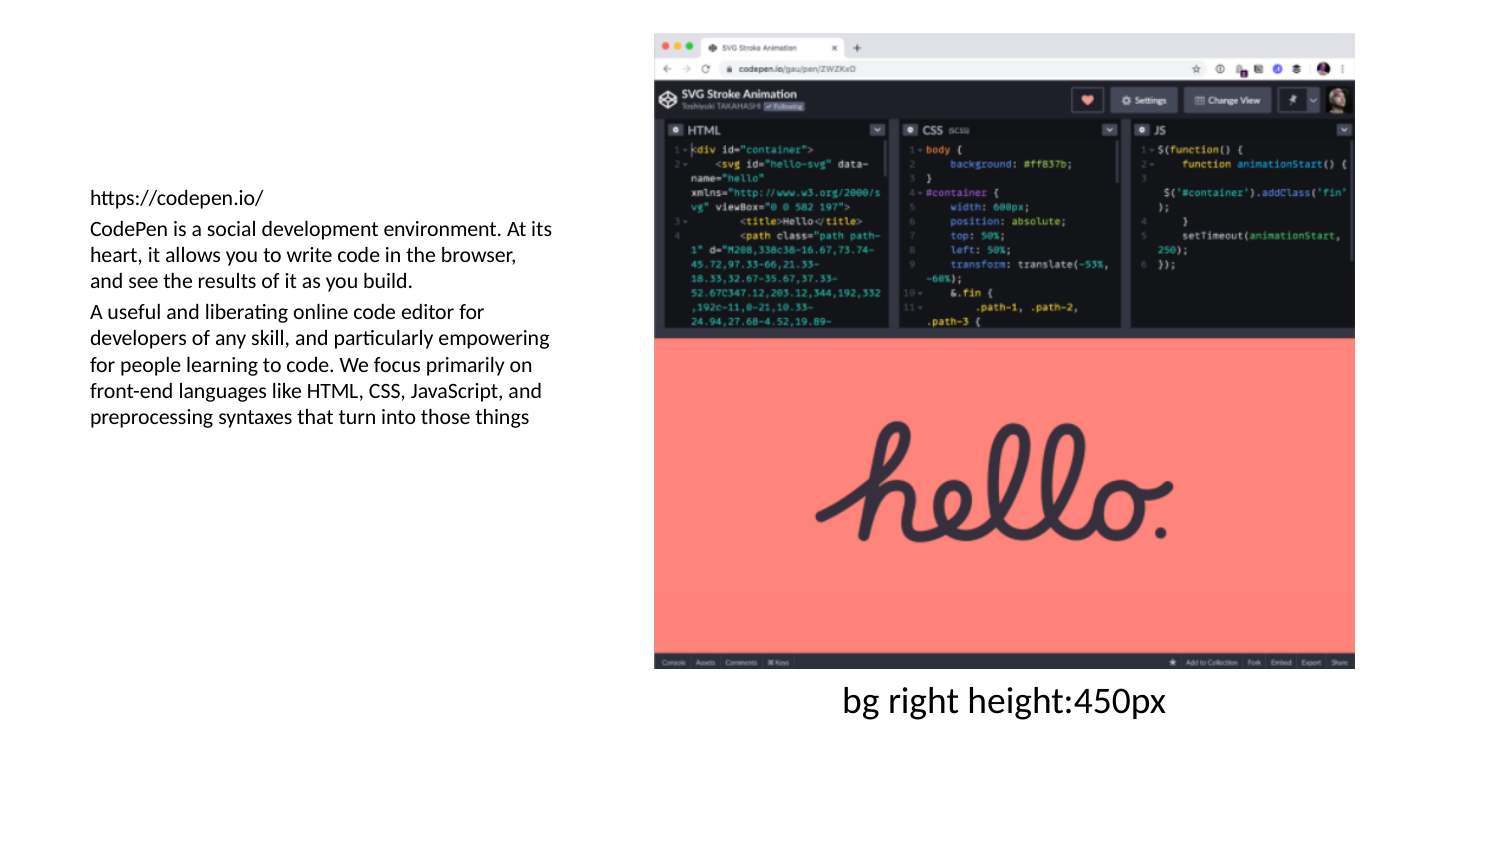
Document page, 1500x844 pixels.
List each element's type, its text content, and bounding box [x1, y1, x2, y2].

list https://codepen.io/ CodePen is a social development environment. At its heart, it allows you to write code in the browser, and see the results of it as you build. A useful and liberating online code editor for developers of any skill, and particularly empowering for people learning to code. We focus primarily on front-end languages like HTML, CSS, JavaScript, and preprocessing syntaxes that turn into those things [75, 176, 569, 754]
picture [653, 32, 1355, 669]
text_box bg right height:450px [585, 668, 1423, 753]
